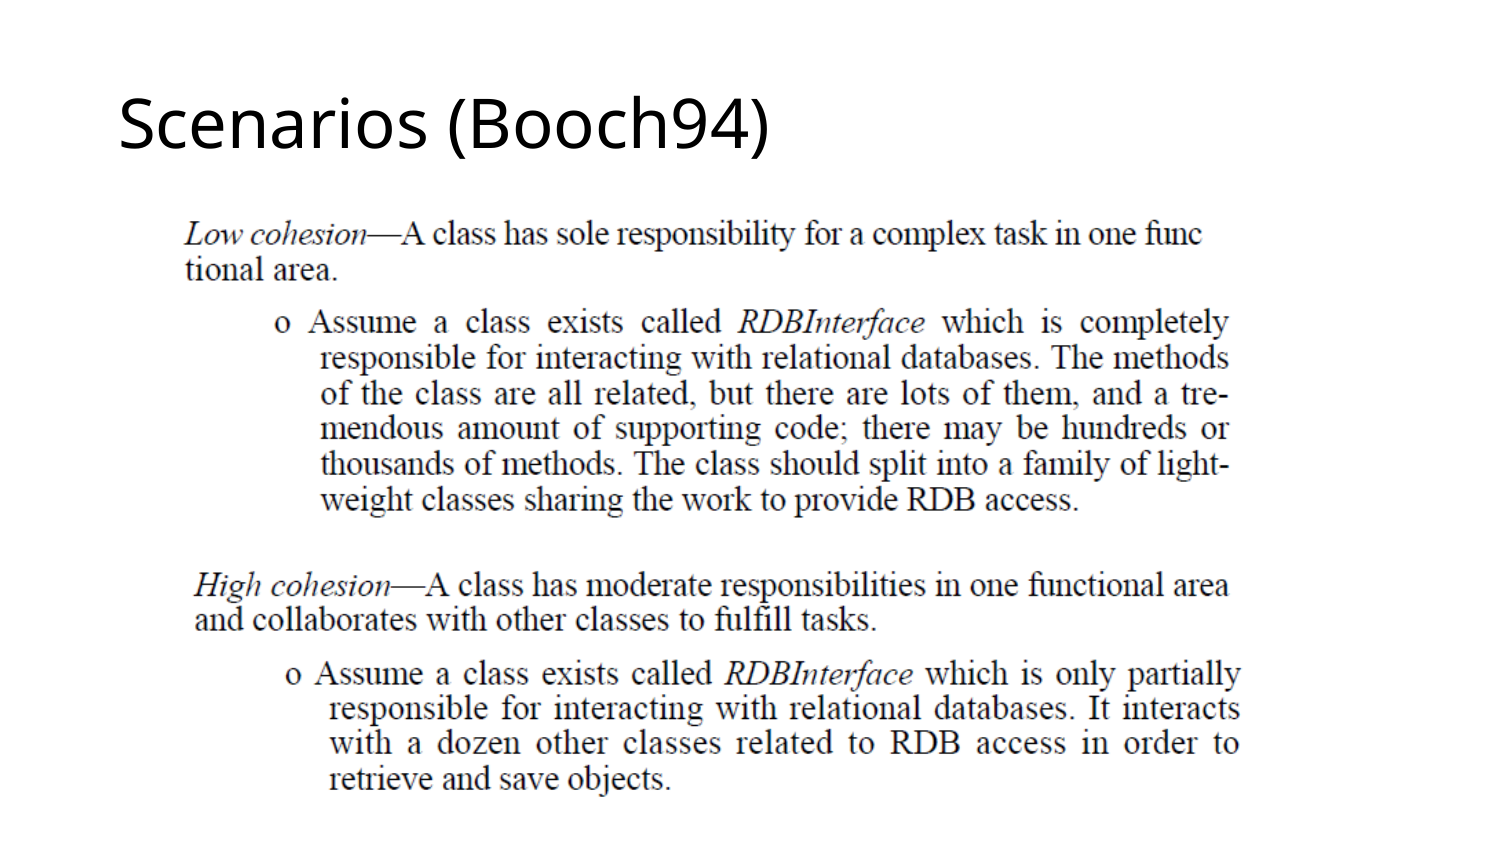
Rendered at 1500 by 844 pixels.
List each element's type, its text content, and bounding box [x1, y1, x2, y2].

title Scenarios (Booch94) [103, 44, 1397, 208]
picture [174, 209, 1258, 537]
picture [182, 563, 1259, 808]
